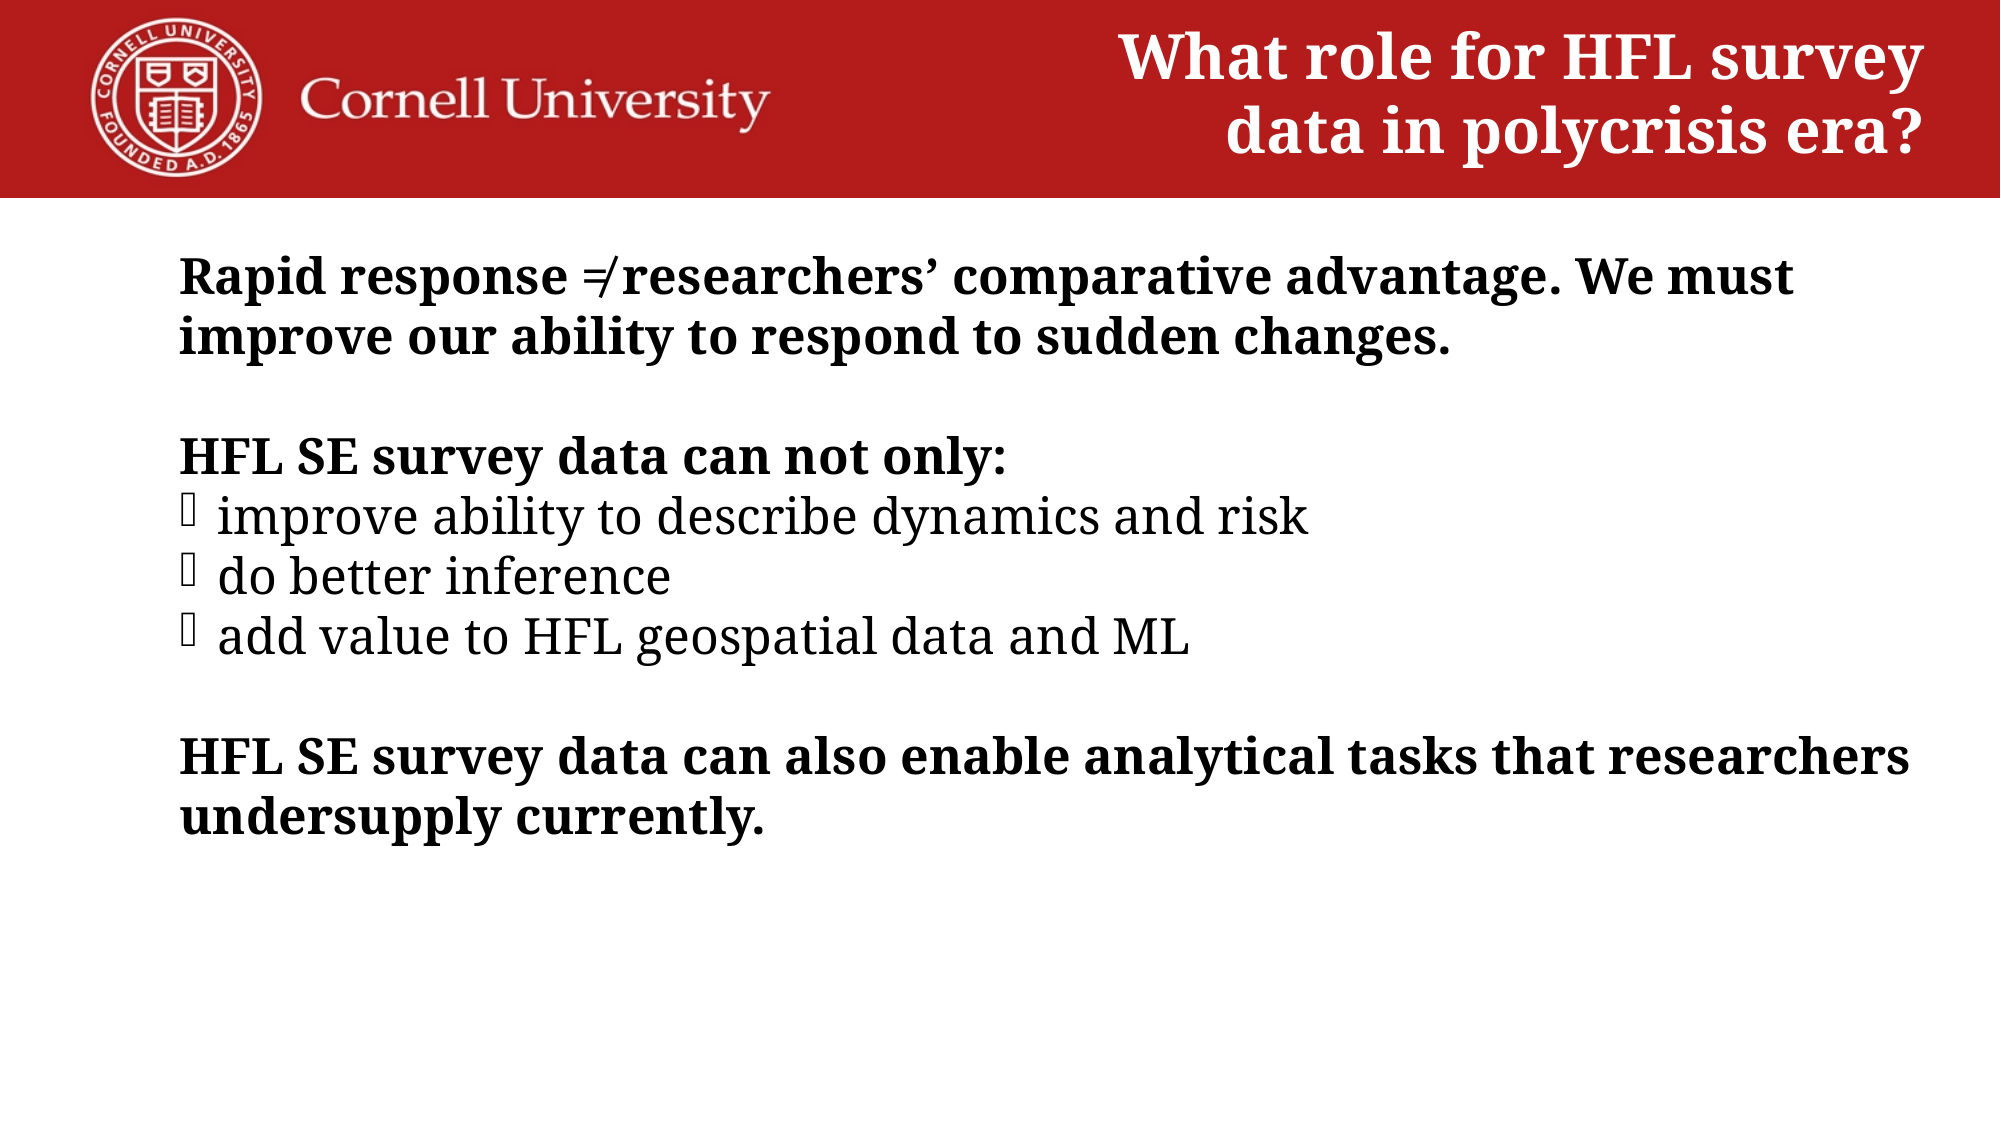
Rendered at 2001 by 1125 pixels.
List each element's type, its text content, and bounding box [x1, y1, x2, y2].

list Rapid response ≠ researchers’ comparative advantage. We must improve our ability to respond to sudden changes. HFL SE survey data can not only: improve ability to describe dynamics and risk do better inference add value to HFL geospatial data and ML HFL SE survey data can also enable analytical tasks that researchers undersupply currently. [164, 237, 1987, 744]
picture [0, 0, 2000, 198]
